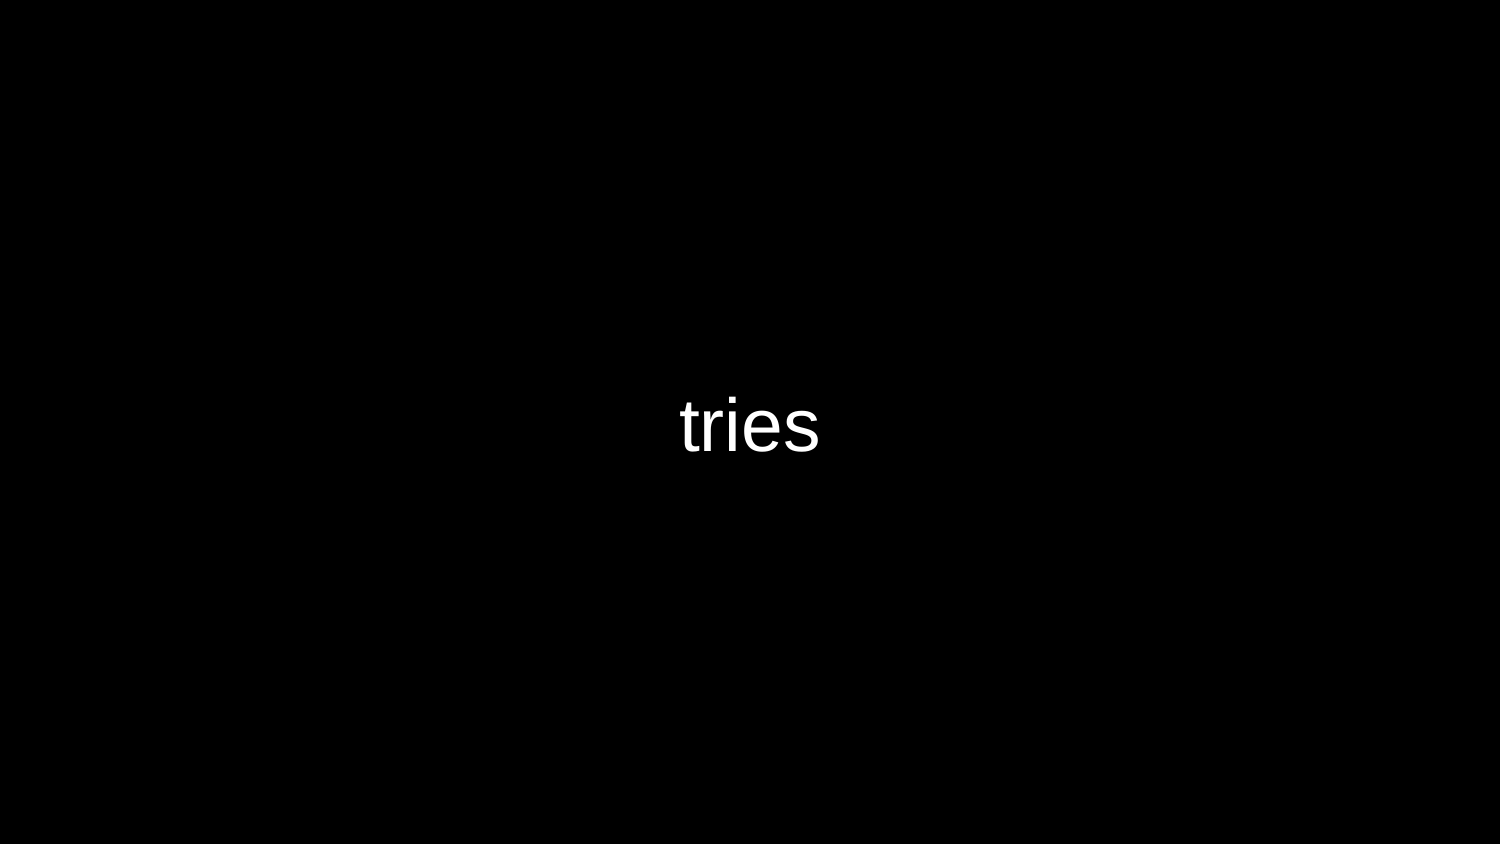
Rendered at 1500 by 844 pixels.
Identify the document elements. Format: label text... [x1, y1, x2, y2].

title tries [51, 352, 1449, 491]
